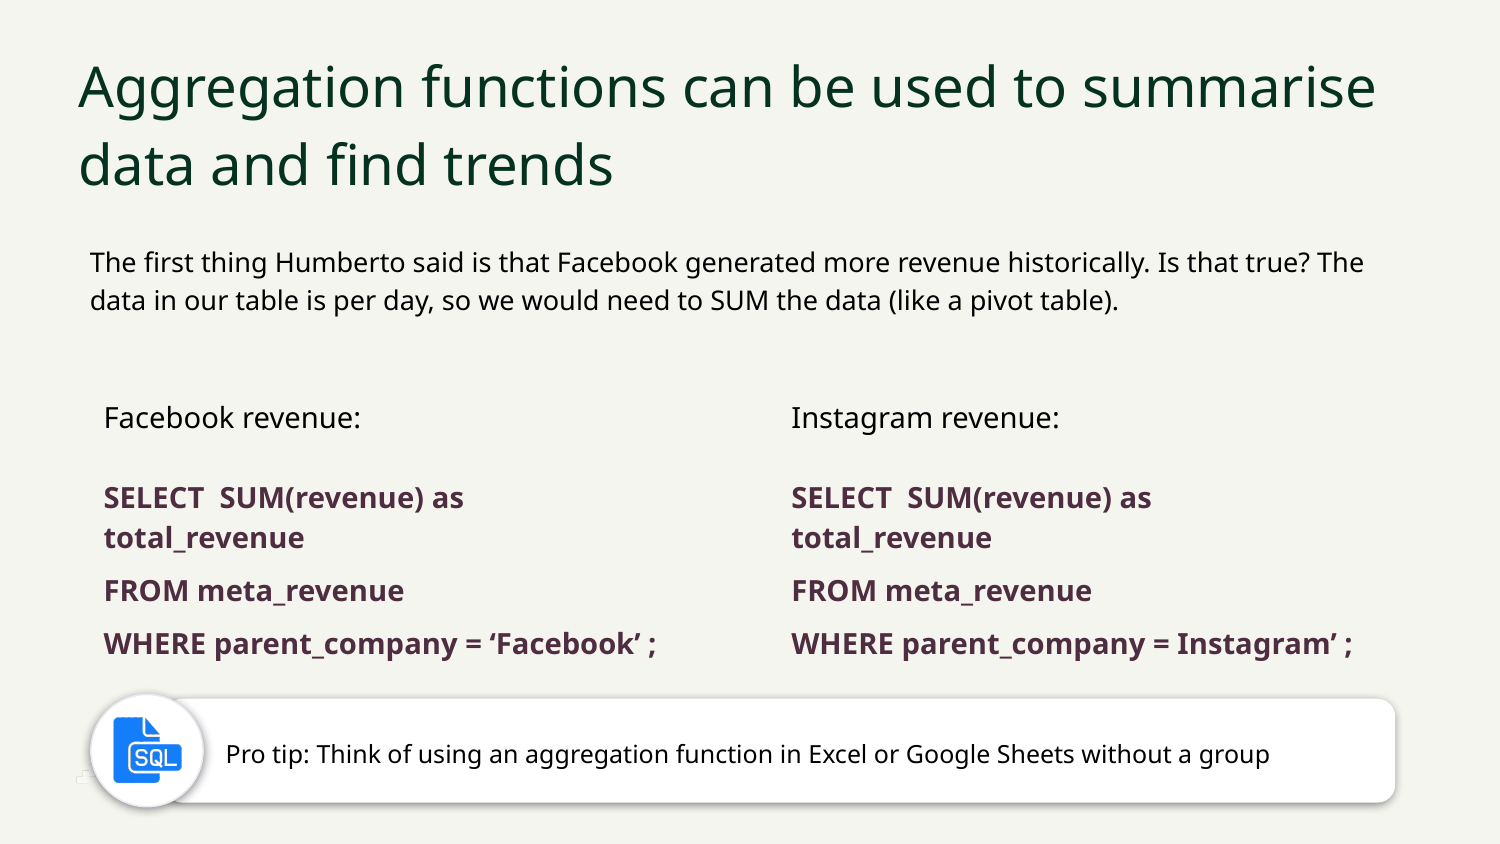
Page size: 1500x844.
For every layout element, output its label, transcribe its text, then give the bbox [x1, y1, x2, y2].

text_box The first thing Humberto said is that Facebook generated more revenue historically. Is that true? The data in our table is per day, so we would need to SUM the data (like a pivot table). [89, 240, 1395, 404]
text_box Facebook revenue: SELECT SUM(revenue) as total_revenue FROM meta_revenue WHERE parent_company = ‘Facebook’ ; [88, 378, 685, 675]
picture [58, 716, 225, 802]
text_box Pro tip: Think of using an aggregation function in Excel or Google Sheets without a group [210, 720, 1350, 784]
text_box [90, 694, 204, 750]
text_box [180, 699, 1395, 802]
text_box Instagram revenue: SELECT SUM(revenue) as total_revenue FROM meta_revenue WHERE parent_company = Instagram’ ; [776, 378, 1372, 675]
text_box Aggregation functions can be used to summarise data and find trends [78, 40, 1395, 114]
